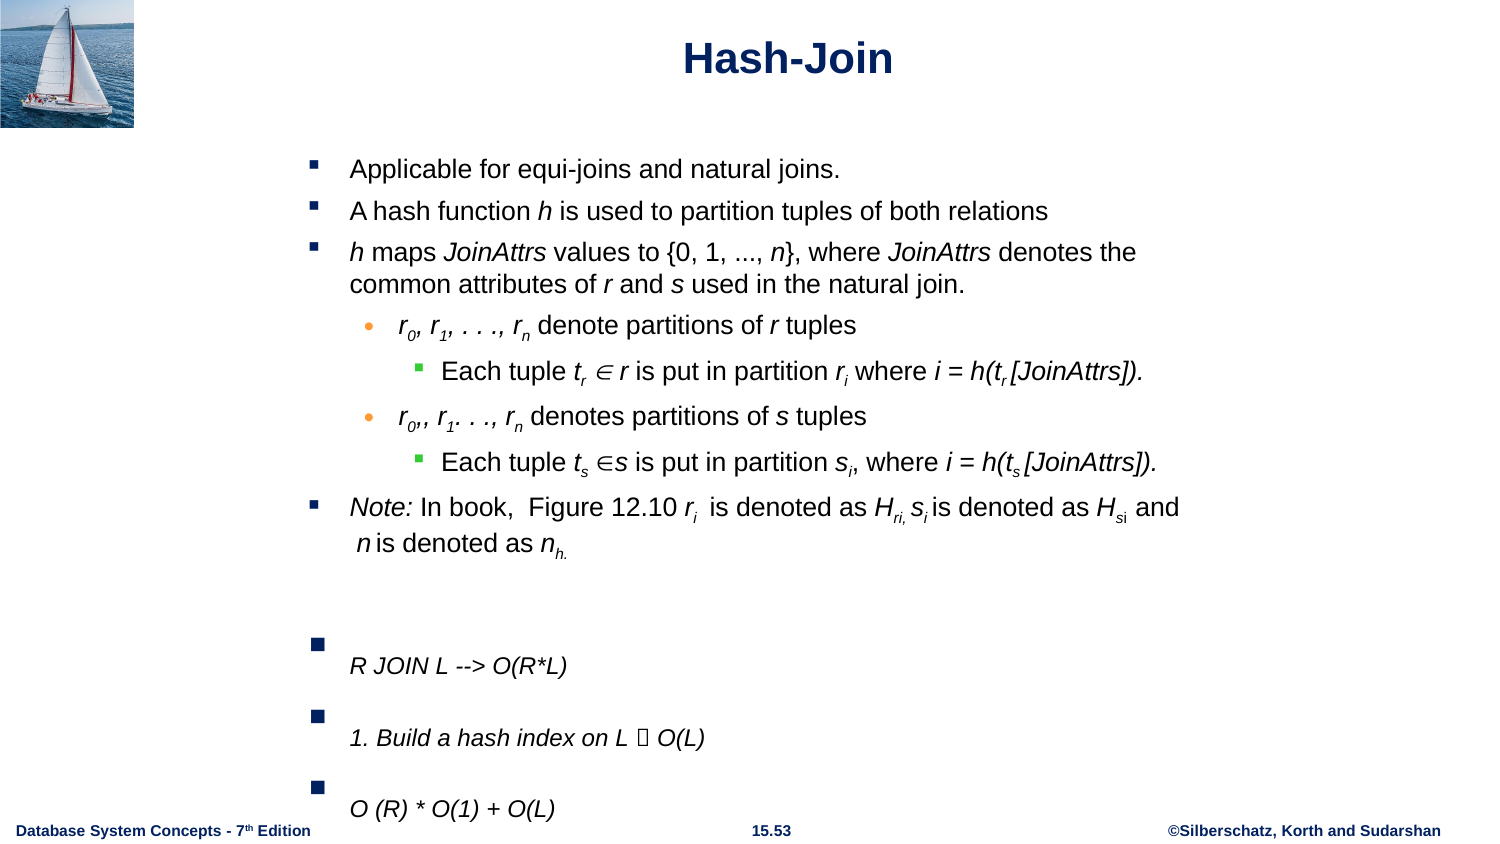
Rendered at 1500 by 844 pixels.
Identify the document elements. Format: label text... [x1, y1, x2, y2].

title Hash-Join [125, 14, 1452, 90]
picture [0, 0, 134, 128]
list Applicable for equi-joins and natural joins. A hash function h is used to partition tuples of both relations h maps JoinAttrs values to {0, 1, ..., n}, where JoinAttrs denotes the common attributes of r and s used in the natural join. r0, r1, . . ., rn denote partitions of r tuples Each tuple tr  r is put in partition ri where i = h(tr [JoinAttrs]). r0,, r1. . ., rn denotes partitions of s tuples Each tuple ts s is put in partition si, where i = h(ts [JoinAttrs]). Note: In book, Figure 12.10 ri is denoted as Hri, si is denoted as Hsi and n is denoted as nh. R JOIN L --> O(R*L) 1. Build a hash index on L  O(L) O (R) * O(1) + O(L) [292, 144, 1222, 570]
